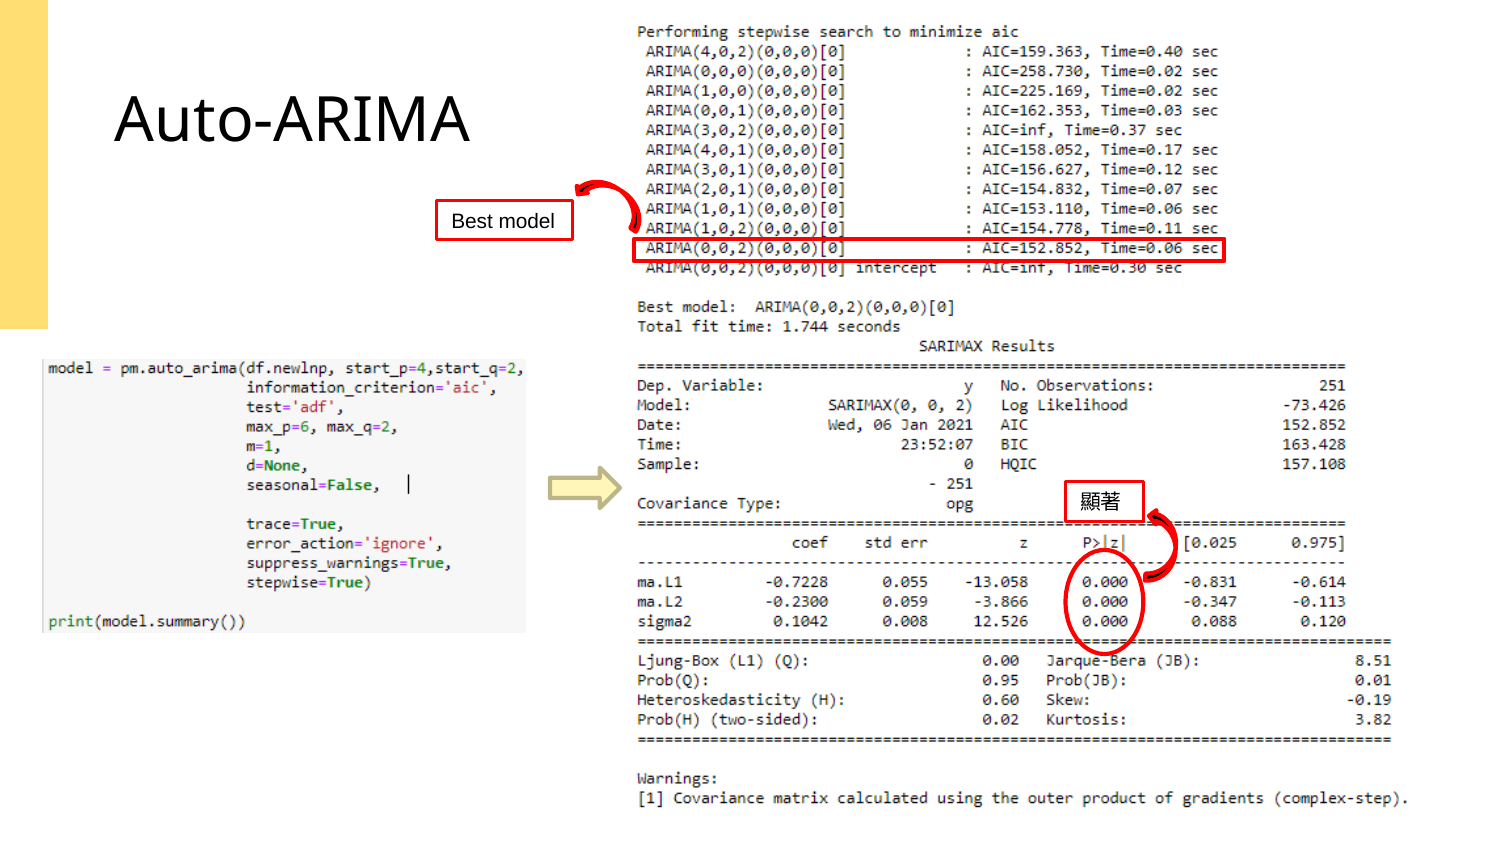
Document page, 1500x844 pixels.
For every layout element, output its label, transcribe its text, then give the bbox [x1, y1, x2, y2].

picture [633, 20, 1424, 824]
text_box Best model [436, 200, 573, 240]
text_box [547, 465, 623, 511]
title Auto-ARIMA [100, 64, 628, 169]
picture [40, 359, 526, 634]
text_box [574, 179, 628, 203]
